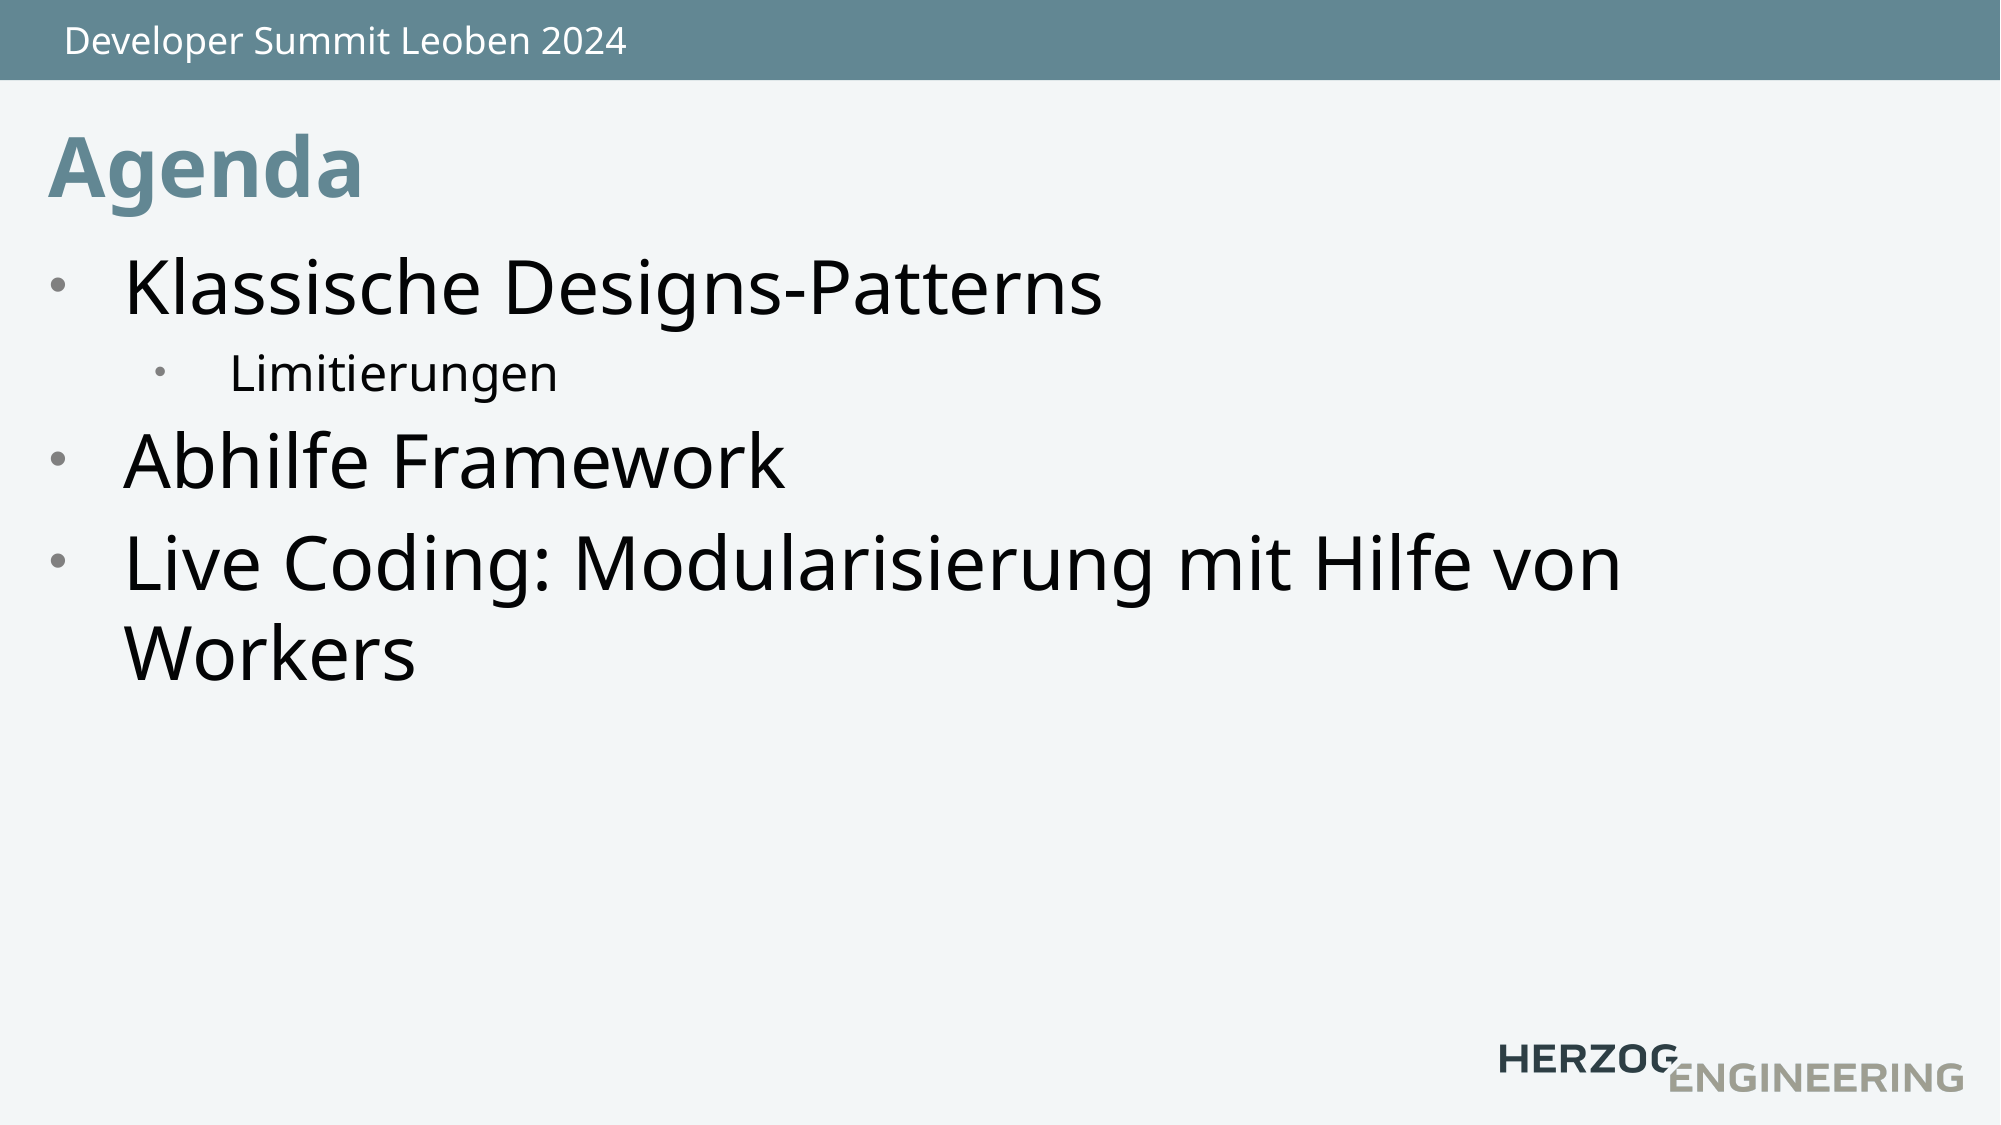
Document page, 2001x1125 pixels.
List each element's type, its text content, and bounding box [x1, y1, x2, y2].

text_box Klassische Designs-Patterns Limitierungen Abhilfe Framework Live Coding: Modularisierung mit Hilfe von Workers [33, 232, 1893, 1018]
text_box Agenda [33, 107, 1380, 232]
picture [1500, 1044, 1963, 1092]
text_box Developer Summit Leoben 2024 [0, 0, 2000, 81]
